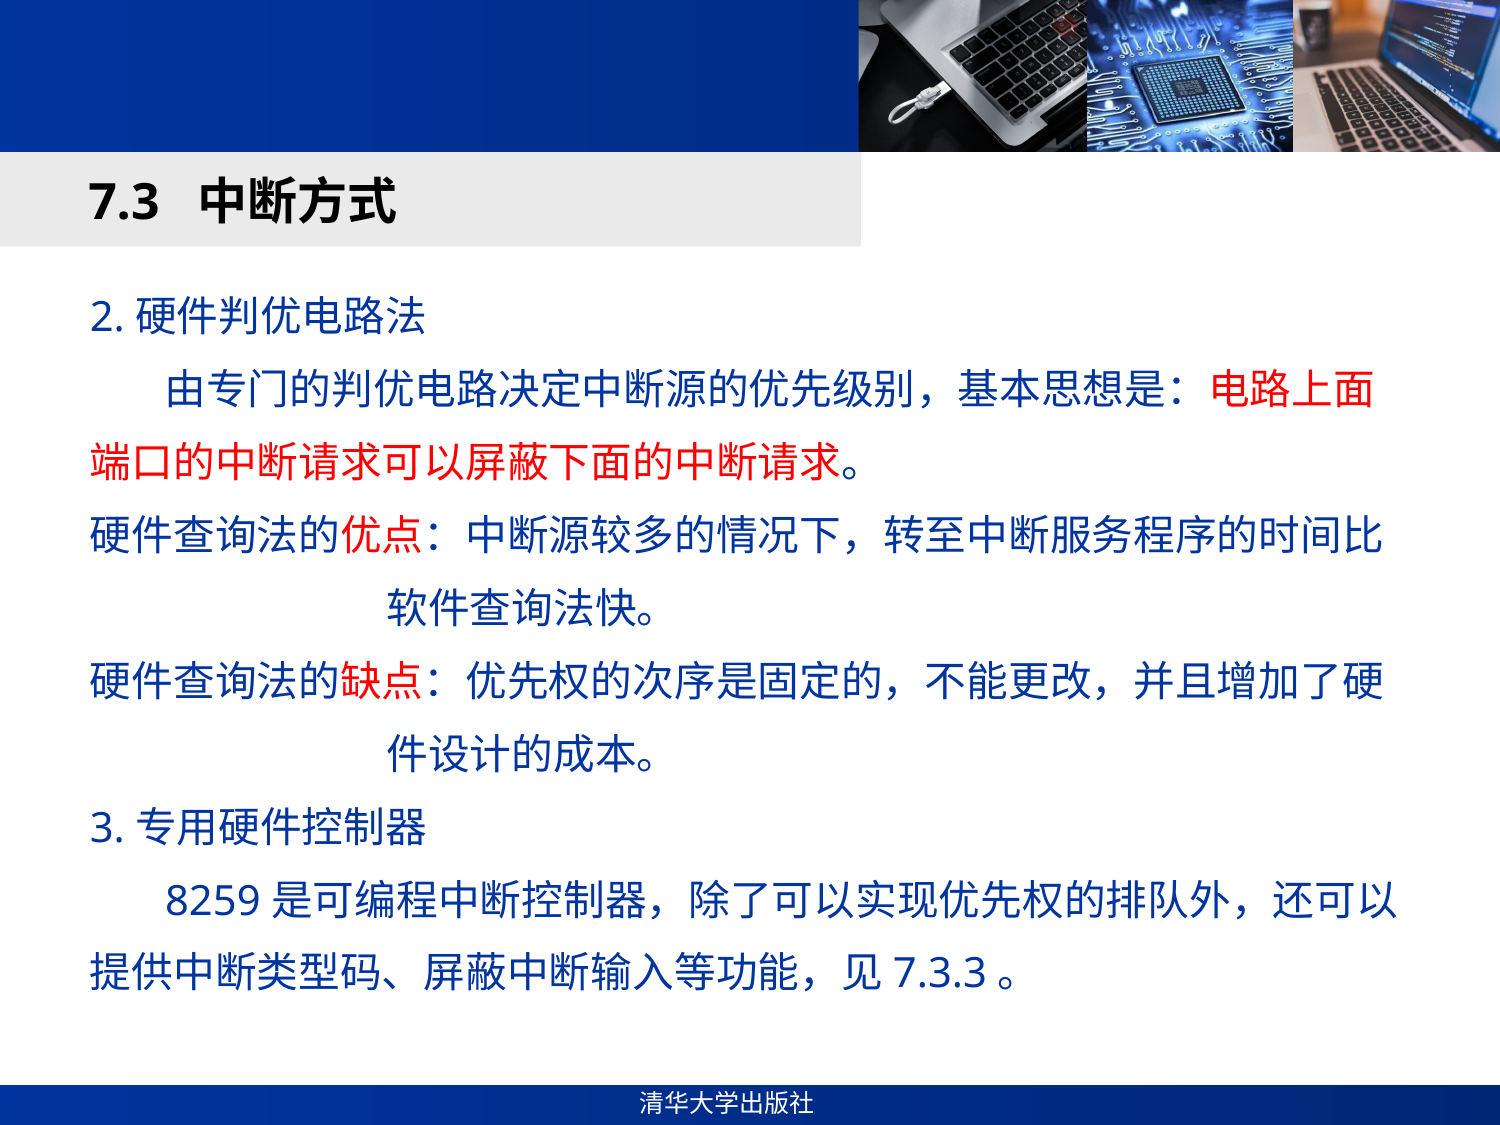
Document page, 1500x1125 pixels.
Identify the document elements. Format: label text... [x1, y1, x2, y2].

list 7.3 中断方式 [73, 162, 668, 258]
picture [858, 0, 1500, 152]
list 2.硬件判优电路法 由专门的判优电路决定中断源的优先级别，基本思想是：电路上面端口的中断请求可以屏蔽下面的中断请求。 硬件查询法的优点：中断源较多的情况下，转至中断服务程序的时间比 软件查询法快。 硬件查询法的缺点：优先权的次序是固定的，不能更改，并且增加了硬 件设计的成本。 3.专用硬件控制器 8259是可编程中断控制器，除了可以实现优先权的排队外，还可以提供中断类型码、屏蔽中断输入等功能，见7.3.3。 [75, 259, 1425, 1013]
